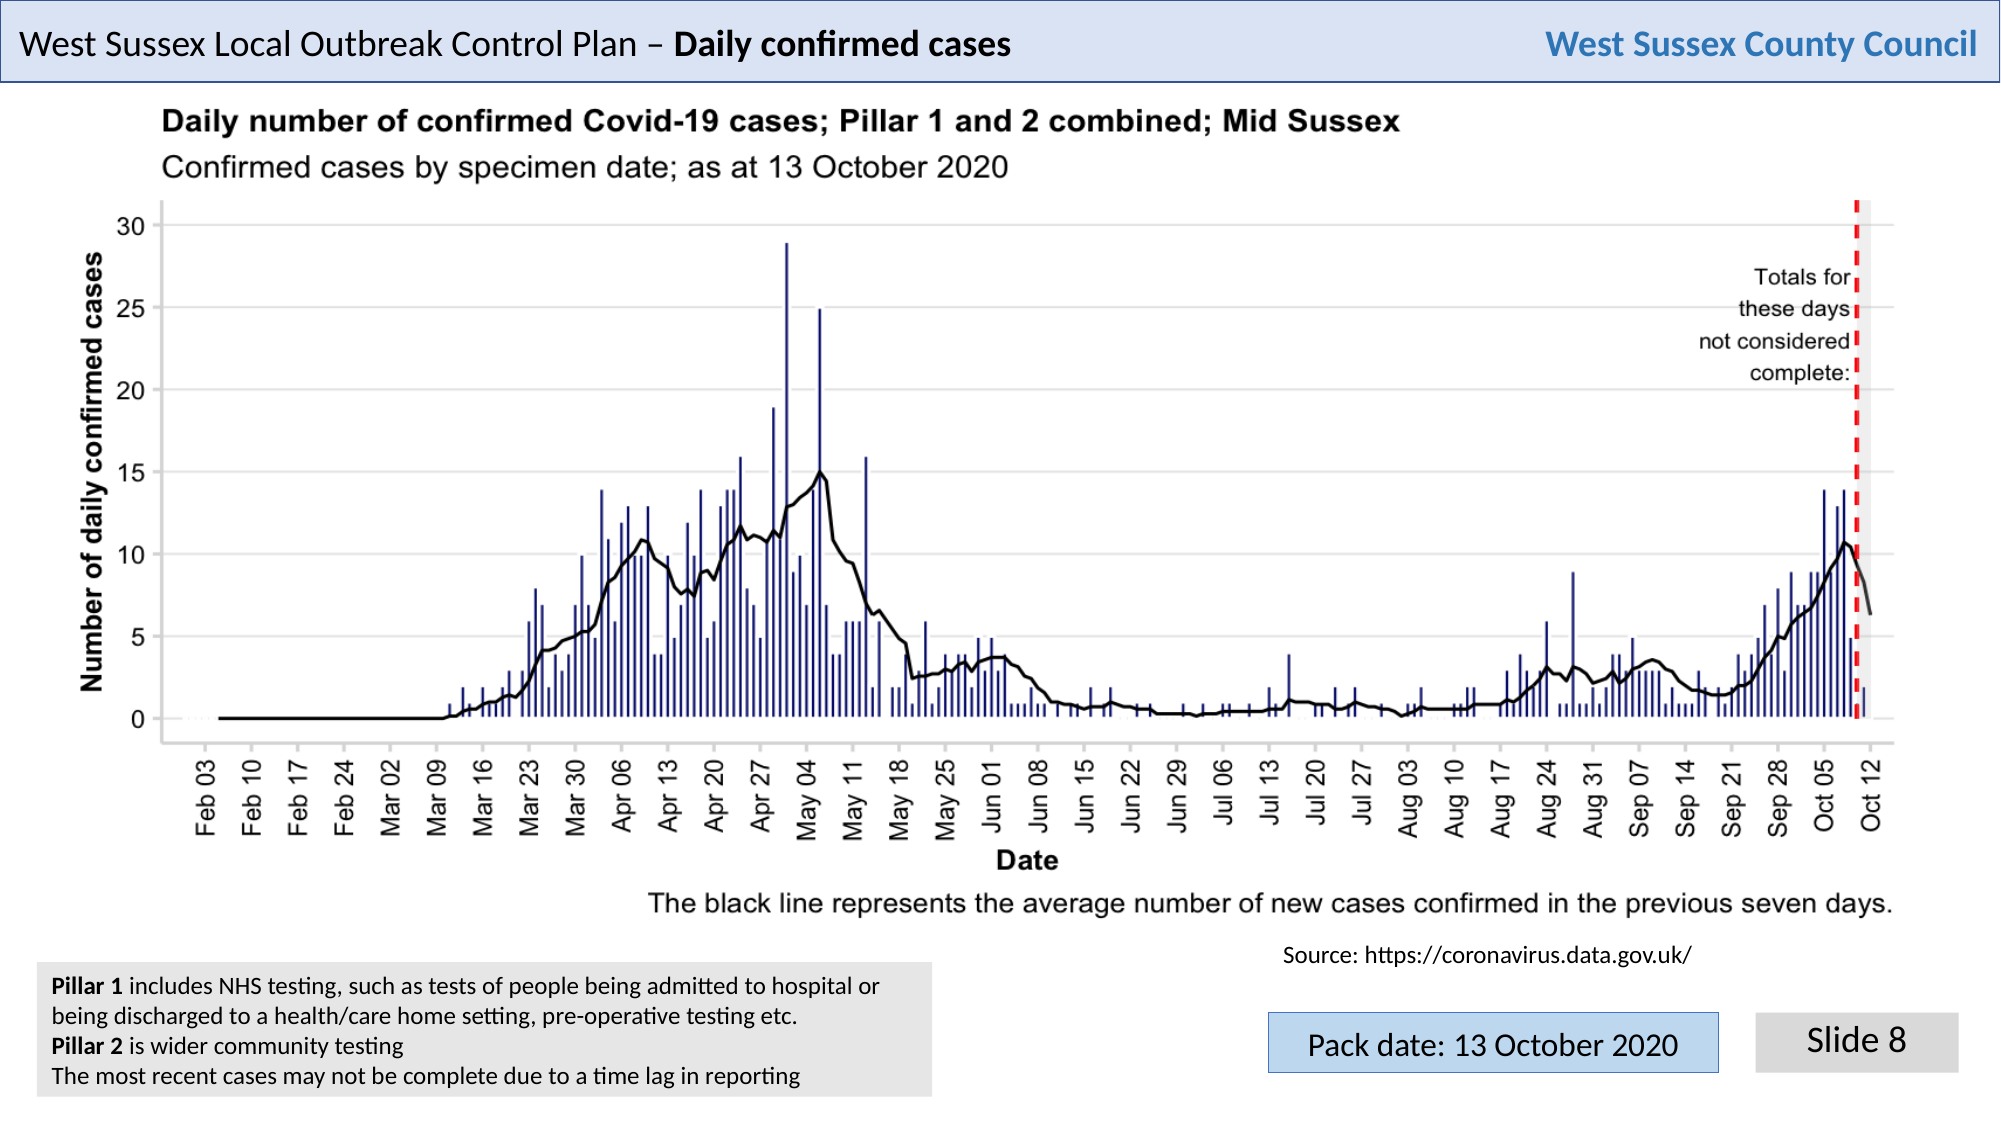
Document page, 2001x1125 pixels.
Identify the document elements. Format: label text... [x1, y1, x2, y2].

list Slide 8 [1755, 1012, 1959, 1073]
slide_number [1268, 1012, 1719, 1073]
picture [63, 91, 1912, 935]
list Source: https://coronavirus.data.gov.uk/ [1268, 935, 1912, 995]
